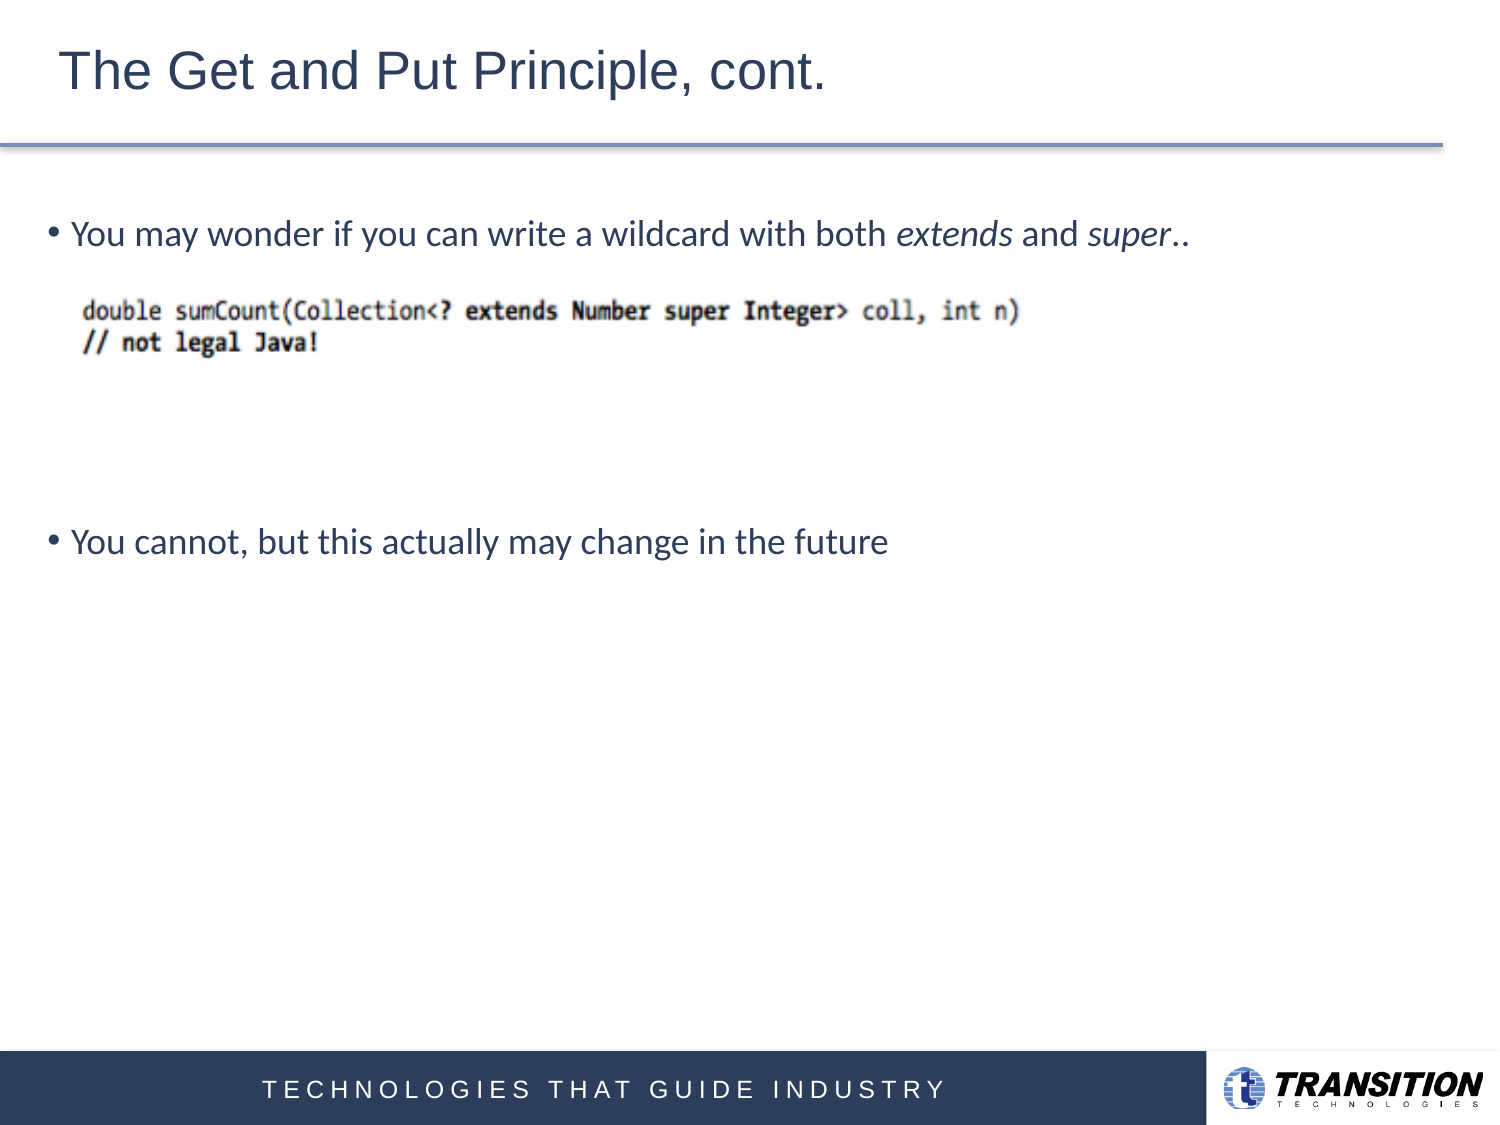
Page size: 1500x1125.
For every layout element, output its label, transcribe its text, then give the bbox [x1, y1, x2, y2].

picture [64, 290, 1035, 373]
list You may wonder if you can write a wildcard with both extends and super.. You cannot, but this actually may change in the future [0, 201, 1500, 997]
title The Get and Put Principle, cont. [0, 0, 1500, 145]
